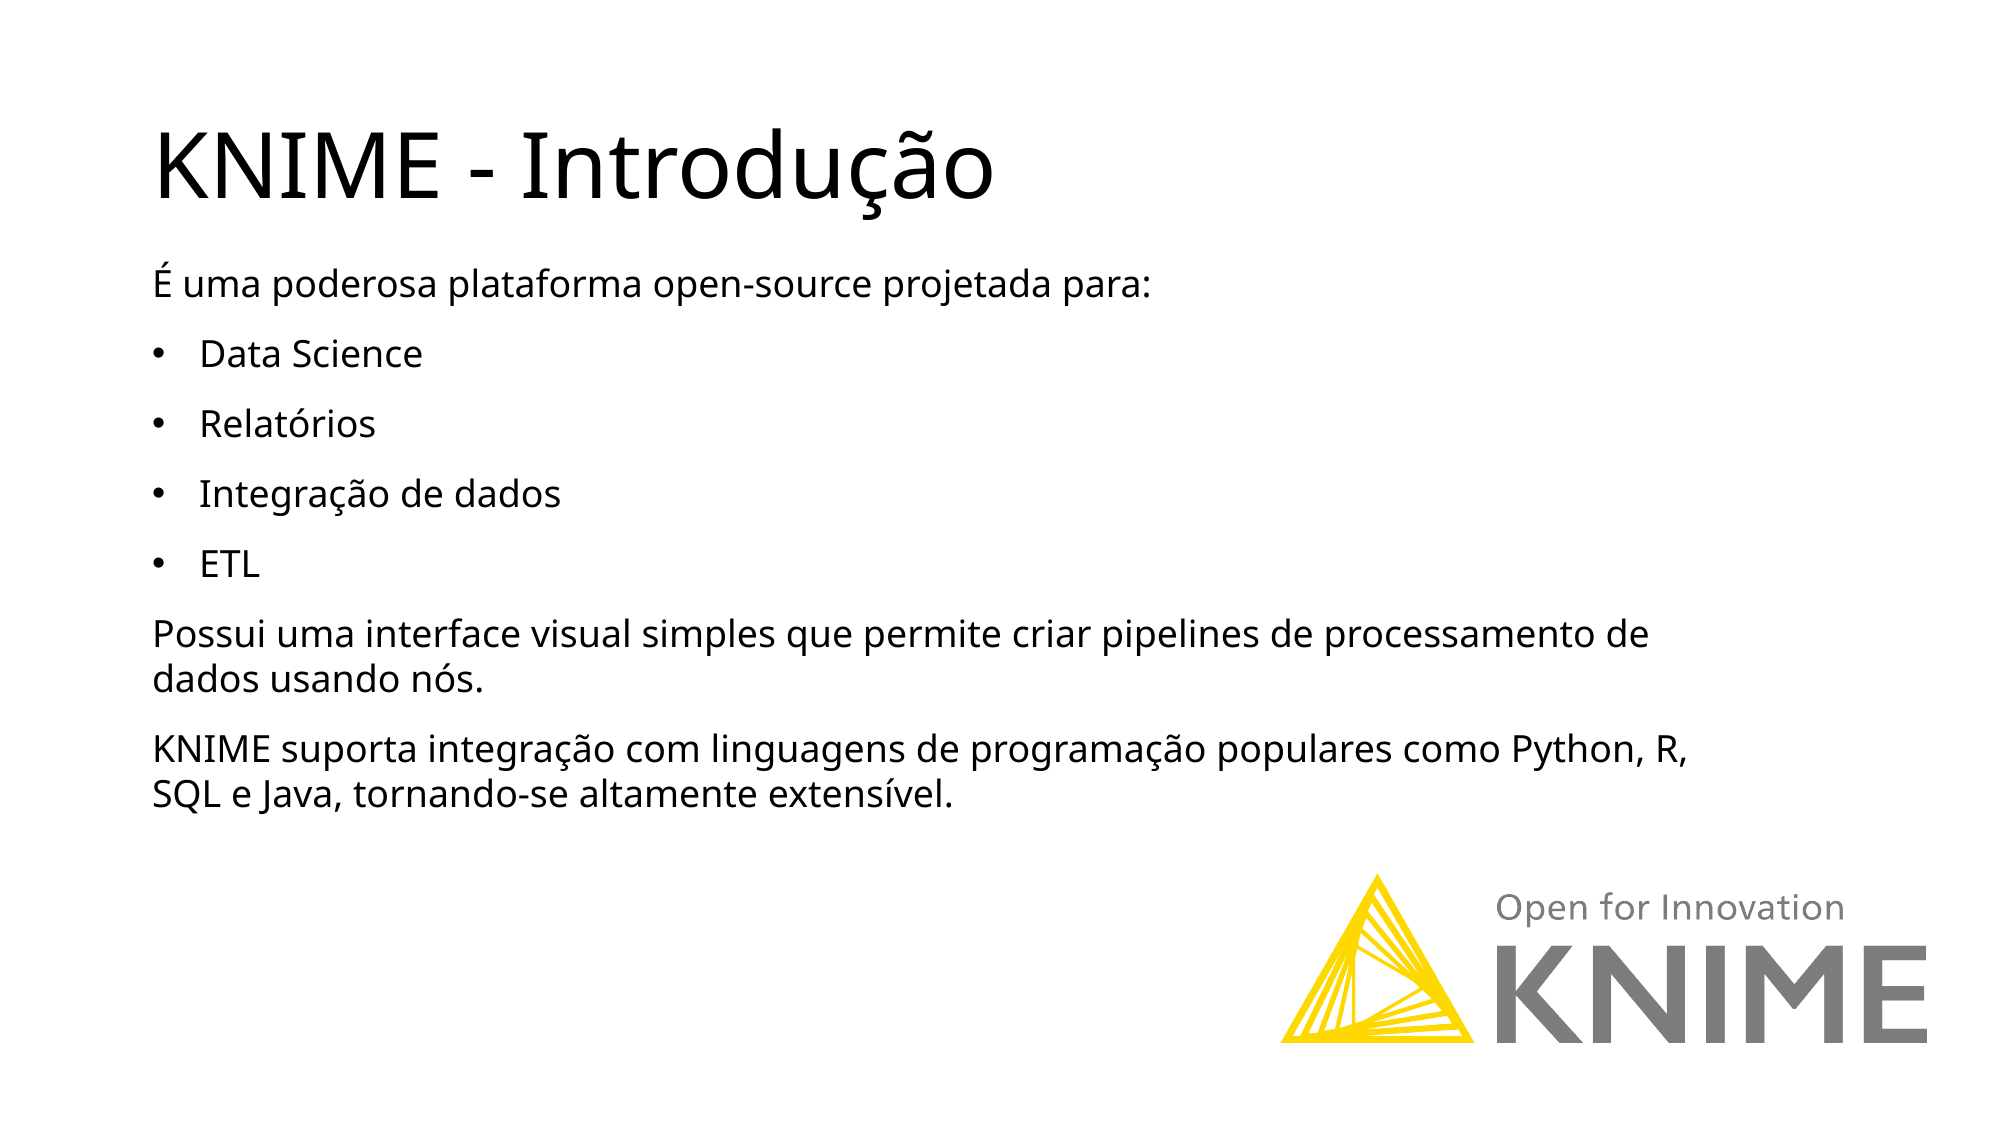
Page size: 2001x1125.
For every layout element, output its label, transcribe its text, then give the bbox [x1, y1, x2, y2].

title KNIME - Introdução [137, 59, 1863, 278]
text_box É uma poderosa plataforma open-source projetada para: Data Science Relatórios Integração de dados ETL Possui uma interface visual simples que permite criar pipelines de processamento de dados usando nós. KNIME suporta integração com linguagens de programação populares como Python, R, SQL e Java, tornando-se altamente extensível. [137, 252, 1758, 823]
picture [1280, 873, 1928, 1043]
